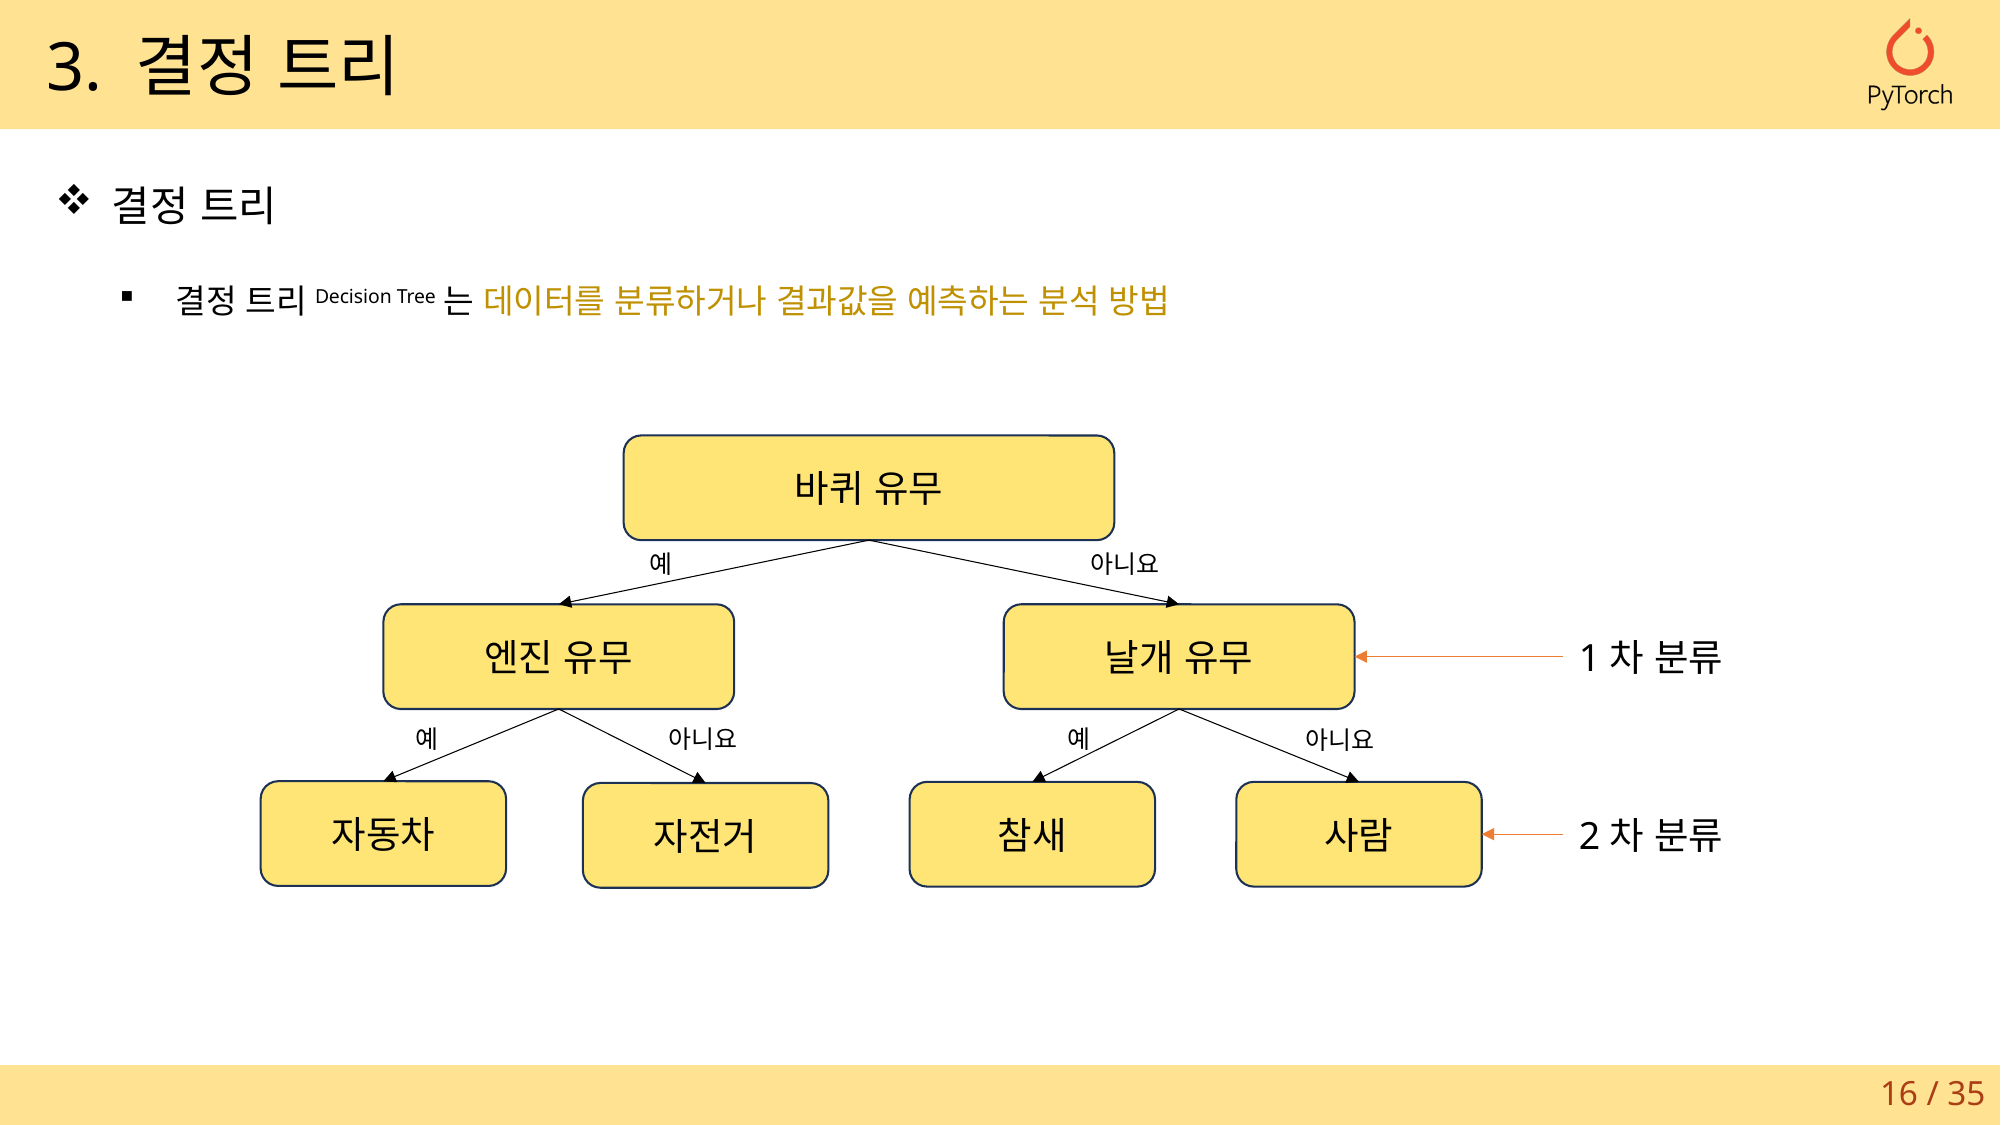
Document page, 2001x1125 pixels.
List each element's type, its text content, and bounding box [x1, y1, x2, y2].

text_box 결정 트리 [40, 147, 293, 238]
text_box 결정 트리Decision Tree는 데이터를 분류하거나 결과값을 예측하는 분석 방법 [104, 253, 1186, 328]
slide_number 16 / 35 [1550, 1065, 2000, 1125]
picture [1867, 16, 1954, 113]
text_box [260, 435, 1740, 888]
text_box 3. 결정 트리 [31, 16, 416, 112]
